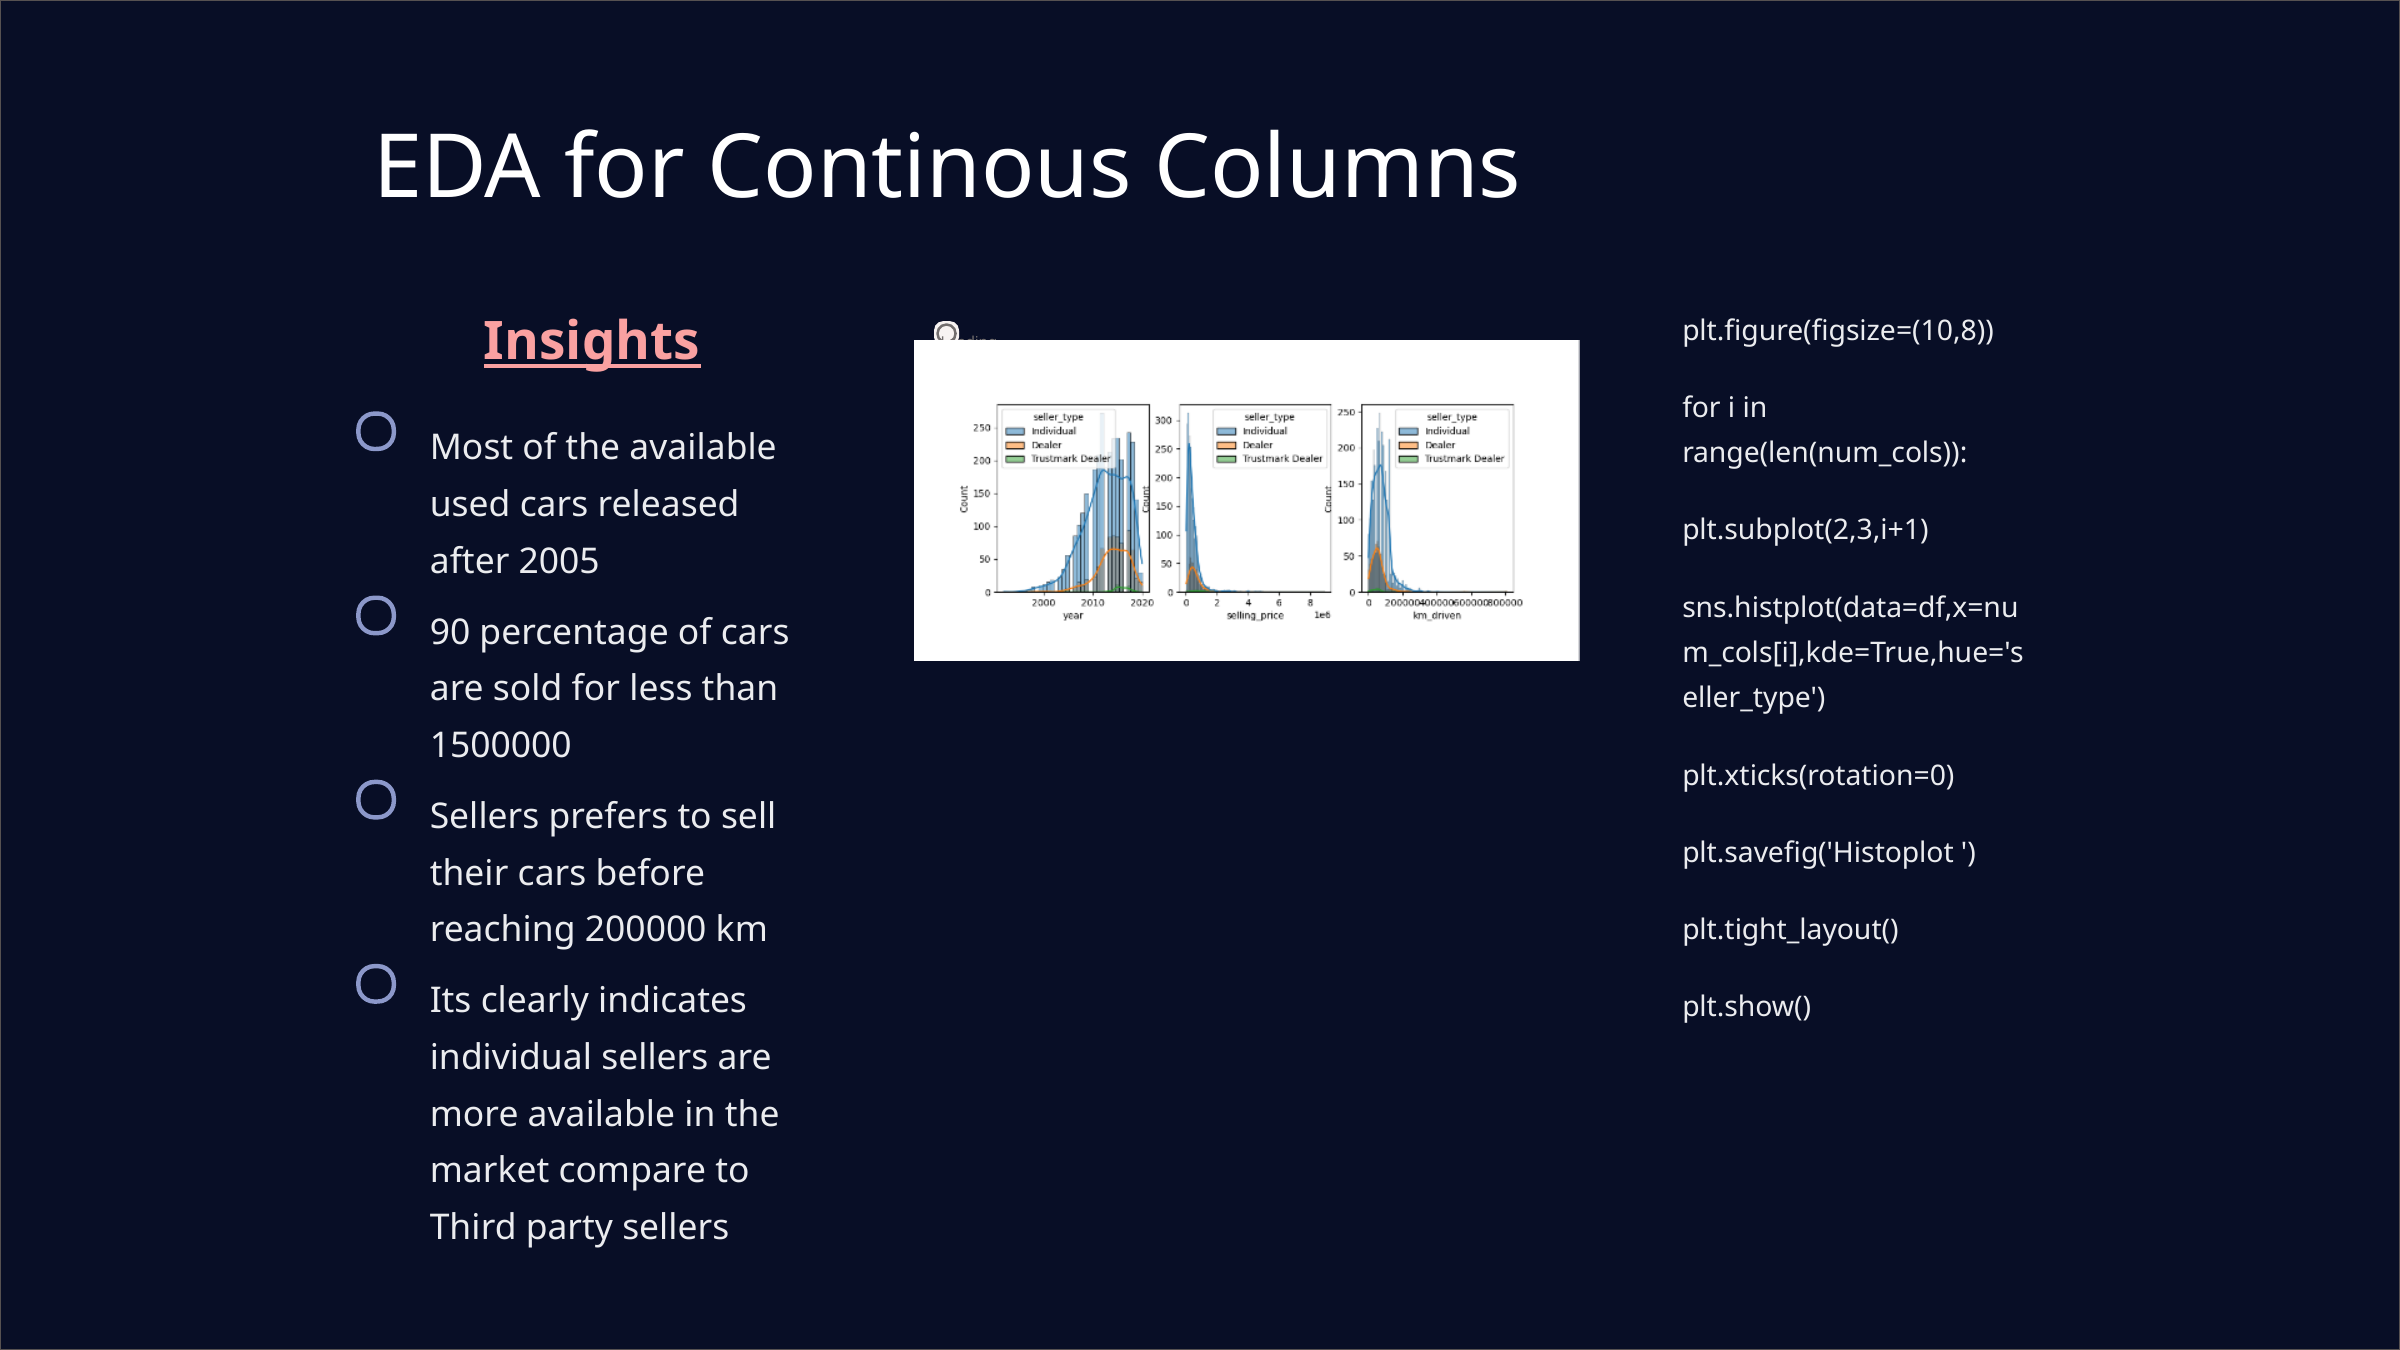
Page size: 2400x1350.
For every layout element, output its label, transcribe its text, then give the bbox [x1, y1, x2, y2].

picture [914, 340, 1580, 661]
text_box [358, 966, 394, 1002]
text_box EDA for Continous Columns [358, 97, 1555, 209]
text_box sns.histplot(data=df,x=num_cols[i],kde=True,hue='seller_type') [1667, 570, 2044, 707]
text_box plt.tight_layout() [1667, 892, 2044, 938]
text_box for i in range(len(num_cols)): [1667, 370, 2044, 461]
text_box Insights [379, 296, 805, 364]
text_box Sellers prefers to sell their cars before reaching 200000 km [415, 771, 827, 942]
text_box [0, 0, 2400, 1350]
text_box plt.show() [1667, 969, 2044, 1015]
text_box [937, 324, 956, 340]
text_box [358, 597, 394, 634]
text_box [358, 781, 394, 818]
text_box plt.subplot(2,3,i+1) [1667, 492, 2044, 539]
text_box plt.figure(figsize=(10,8)) [1667, 293, 2044, 339]
text_box 90 percentage of cars are sold for less than 1500000 [415, 587, 827, 758]
text_box Its clearly indicates individual sellers are more available in the market compare to Third party sellers [415, 955, 827, 1239]
text_box [934, 321, 960, 340]
text_box Most of the available used cars released after 2005 [415, 402, 827, 573]
text_box plt.savefig('Histoplot ') [1667, 815, 2044, 861]
text_box [358, 413, 394, 449]
text_box plt.xticks(rotation=0) [1667, 737, 2044, 784]
